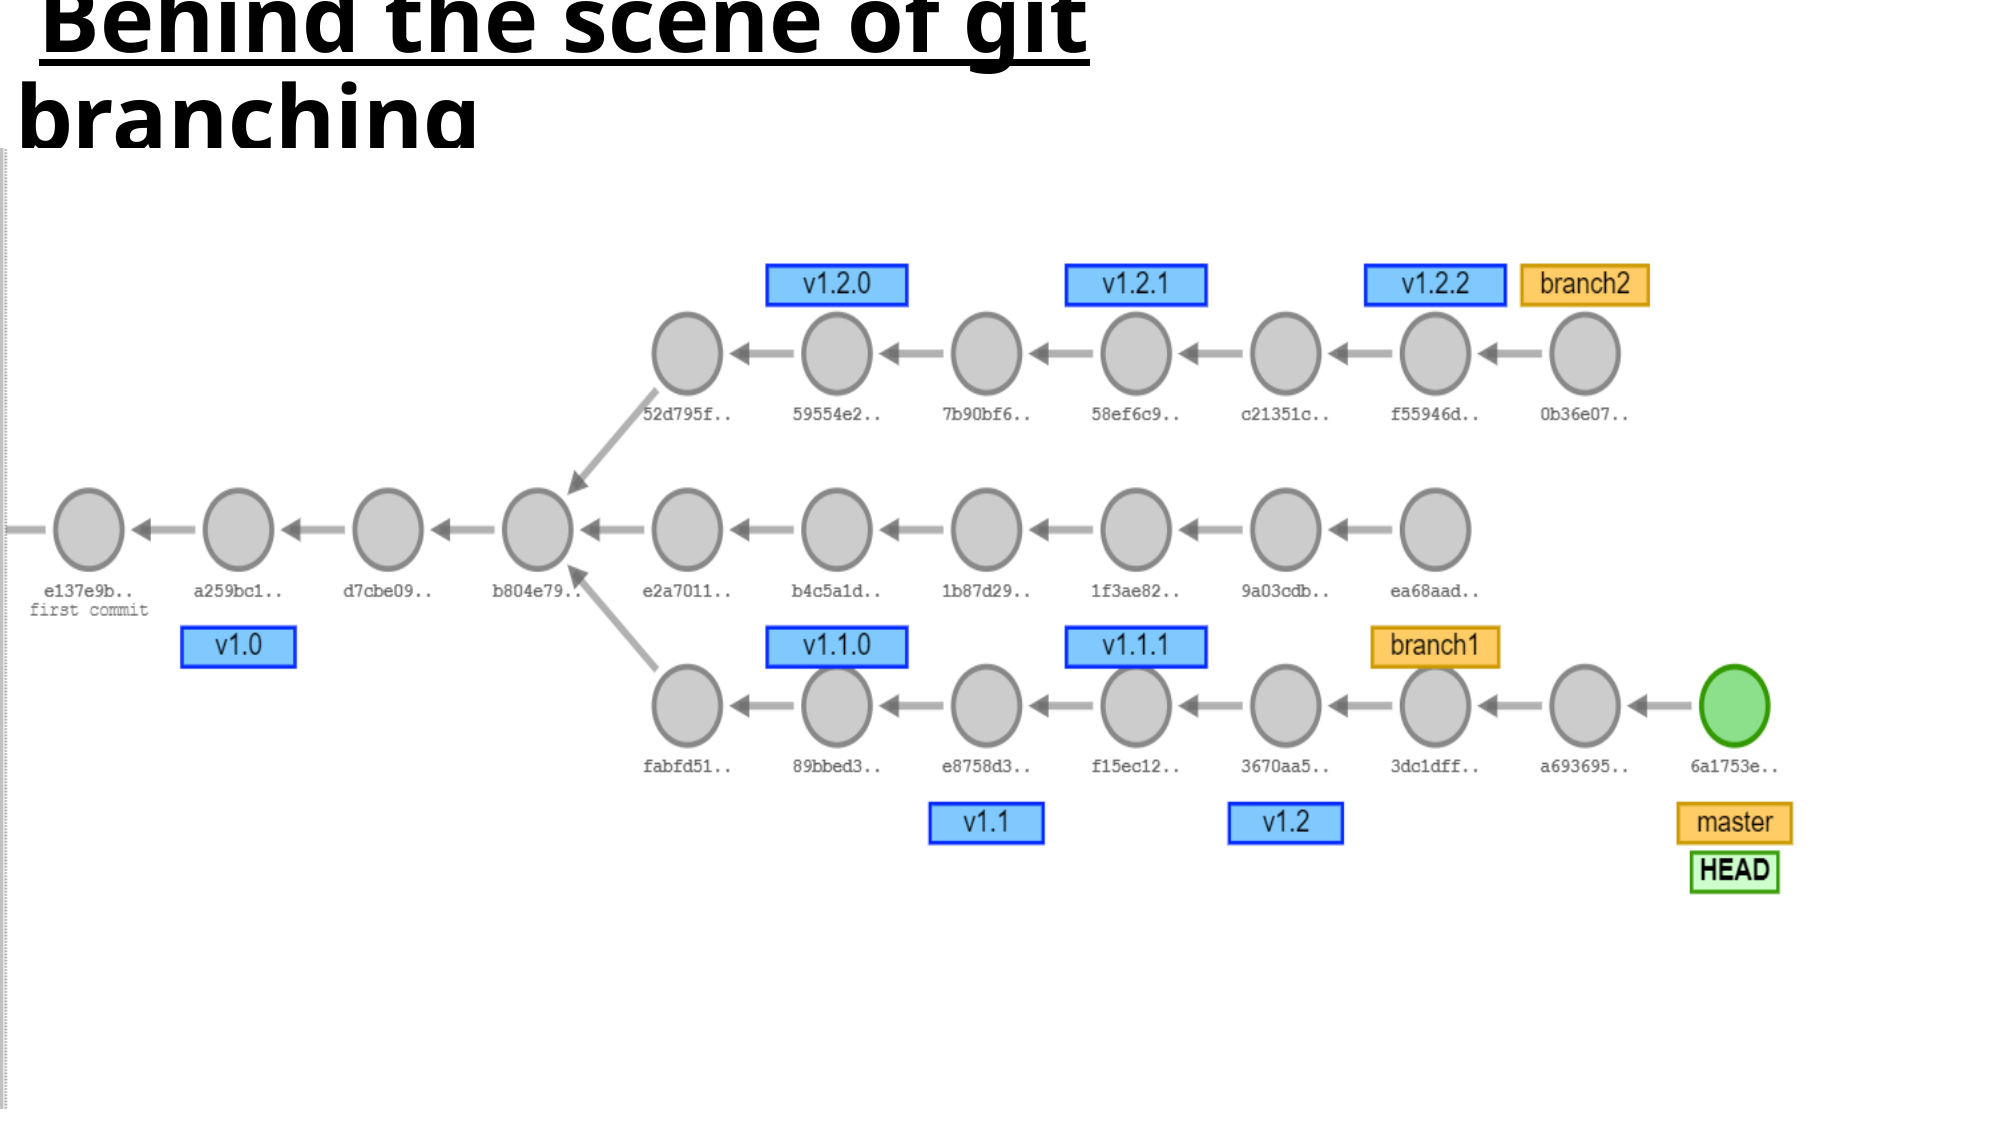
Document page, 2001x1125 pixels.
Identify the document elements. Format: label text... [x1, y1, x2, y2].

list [0, 148, 1933, 1109]
title Behind the scene of git branching [0, 0, 1363, 148]
